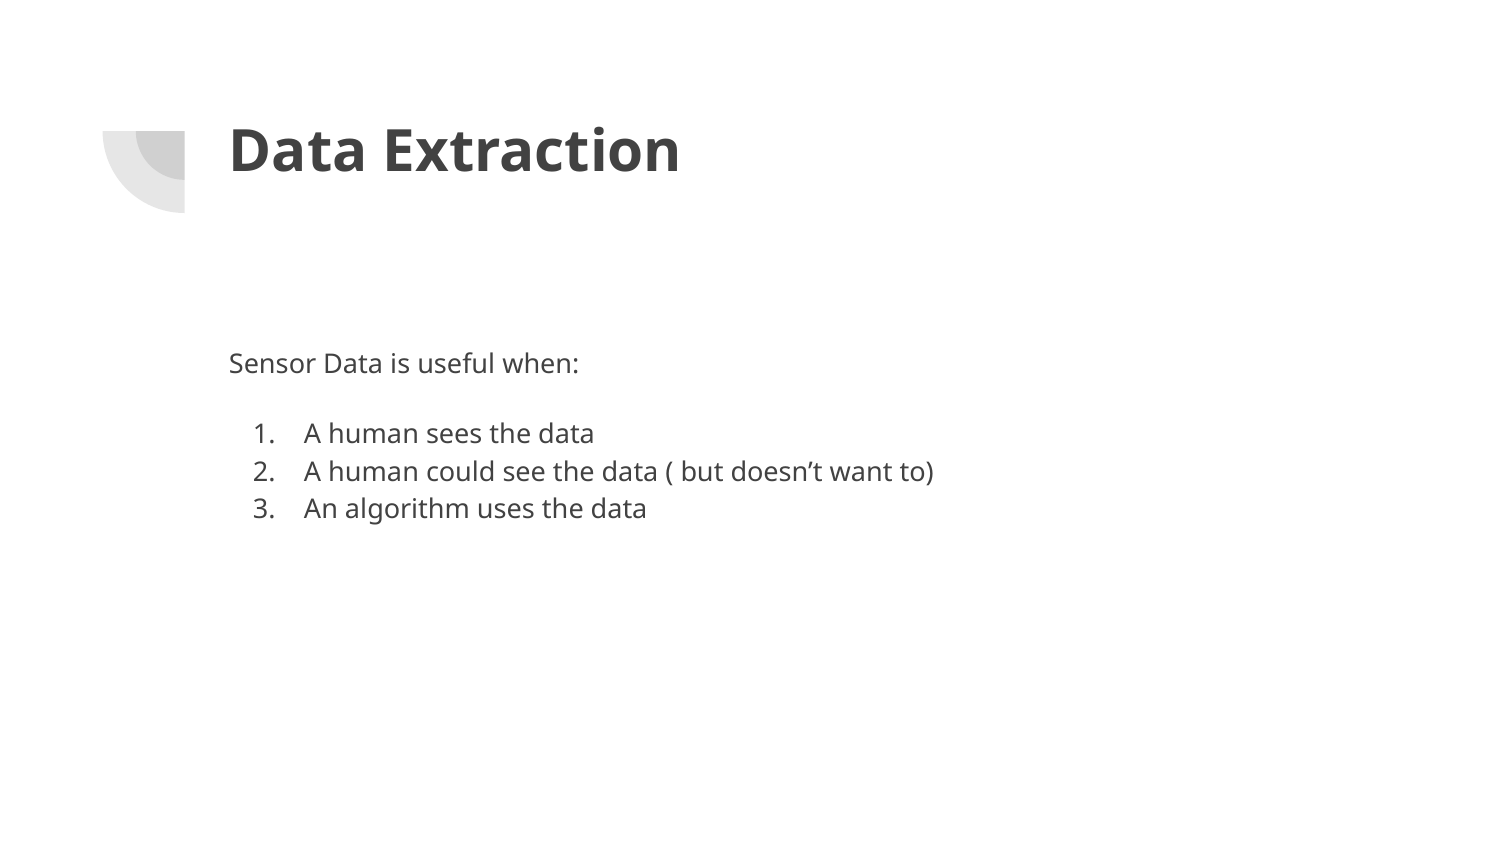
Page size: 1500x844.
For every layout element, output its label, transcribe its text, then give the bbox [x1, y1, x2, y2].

list Sensor Data is useful when: A human sees the data A human could see the data ( but doesn’t want to) An algorithm uses the data [213, 326, 1368, 744]
title Data Extraction [213, 98, 1368, 263]
